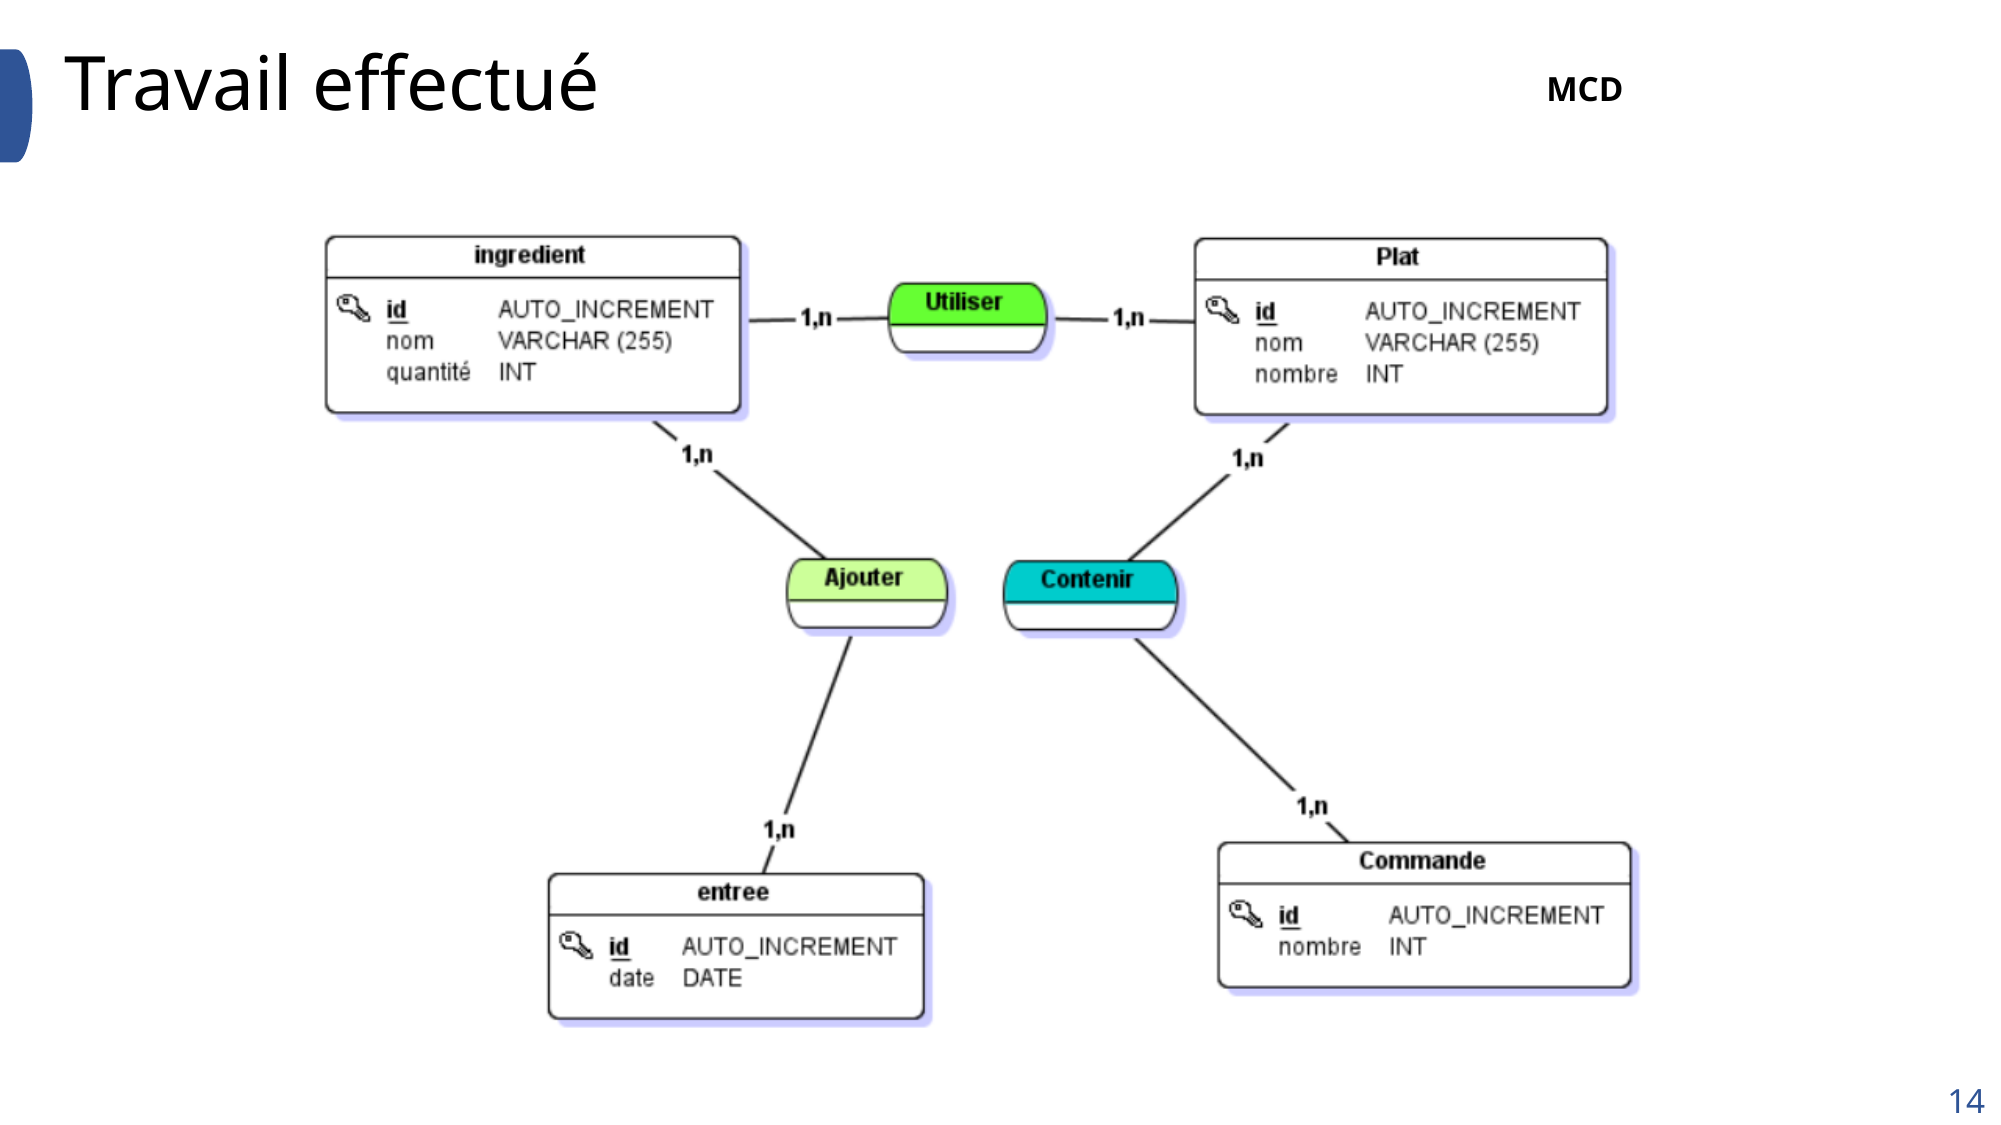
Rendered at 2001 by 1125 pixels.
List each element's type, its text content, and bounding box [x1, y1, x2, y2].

picture [253, 177, 1747, 1054]
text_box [49, 28, 1979, 135]
text_box [0, 48, 34, 164]
text_box 14 [1815, 1072, 2000, 1125]
